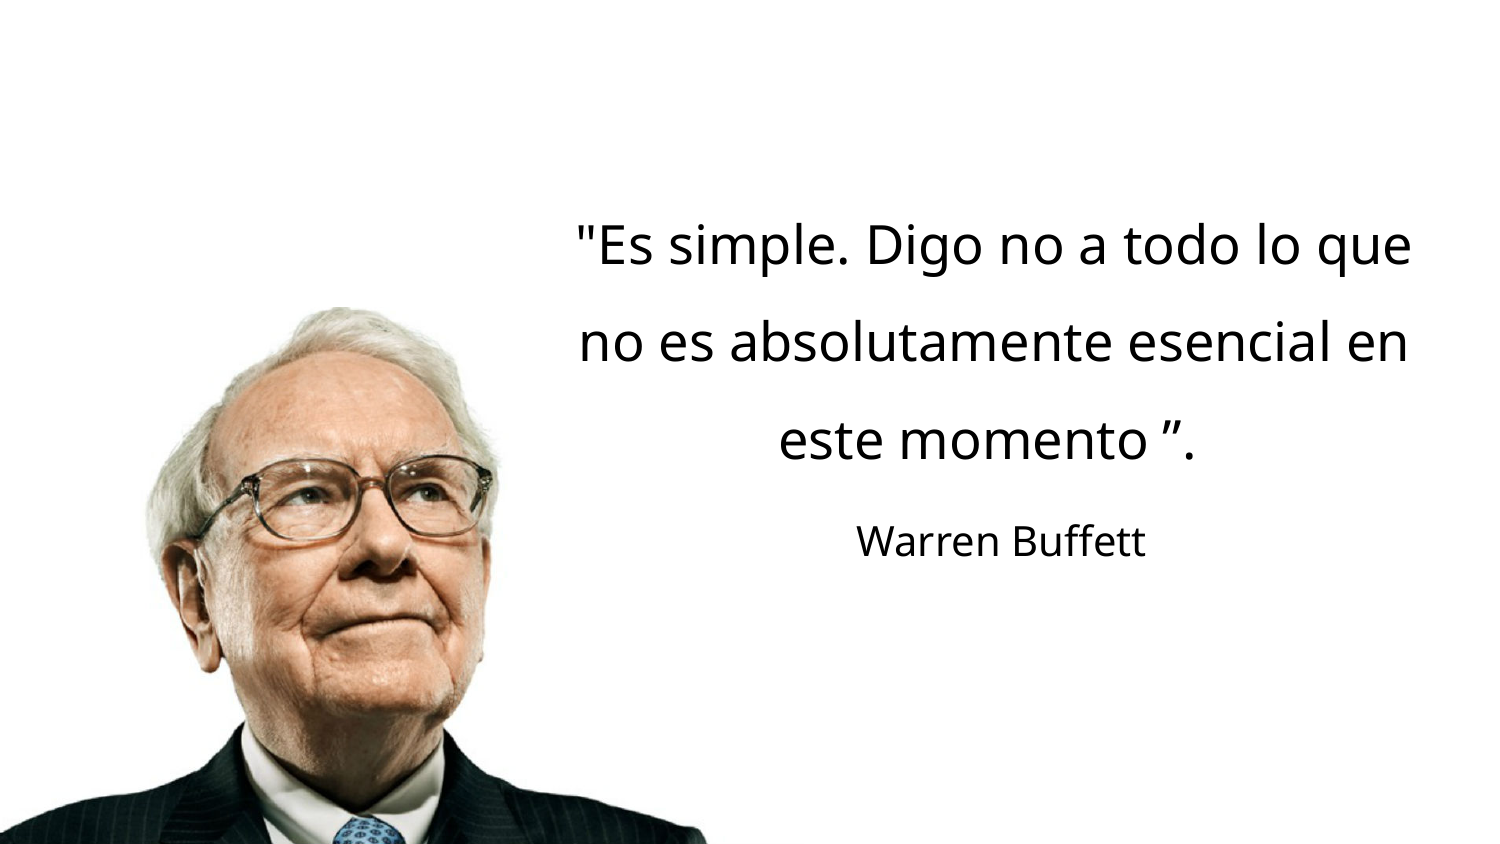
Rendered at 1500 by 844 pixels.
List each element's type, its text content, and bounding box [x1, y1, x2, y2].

picture [0, 307, 804, 844]
text_box "Es simple. Digo no a todo lo que no es absolutamente esencial en este momento ”. Warren Buffett [536, 162, 1454, 446]
